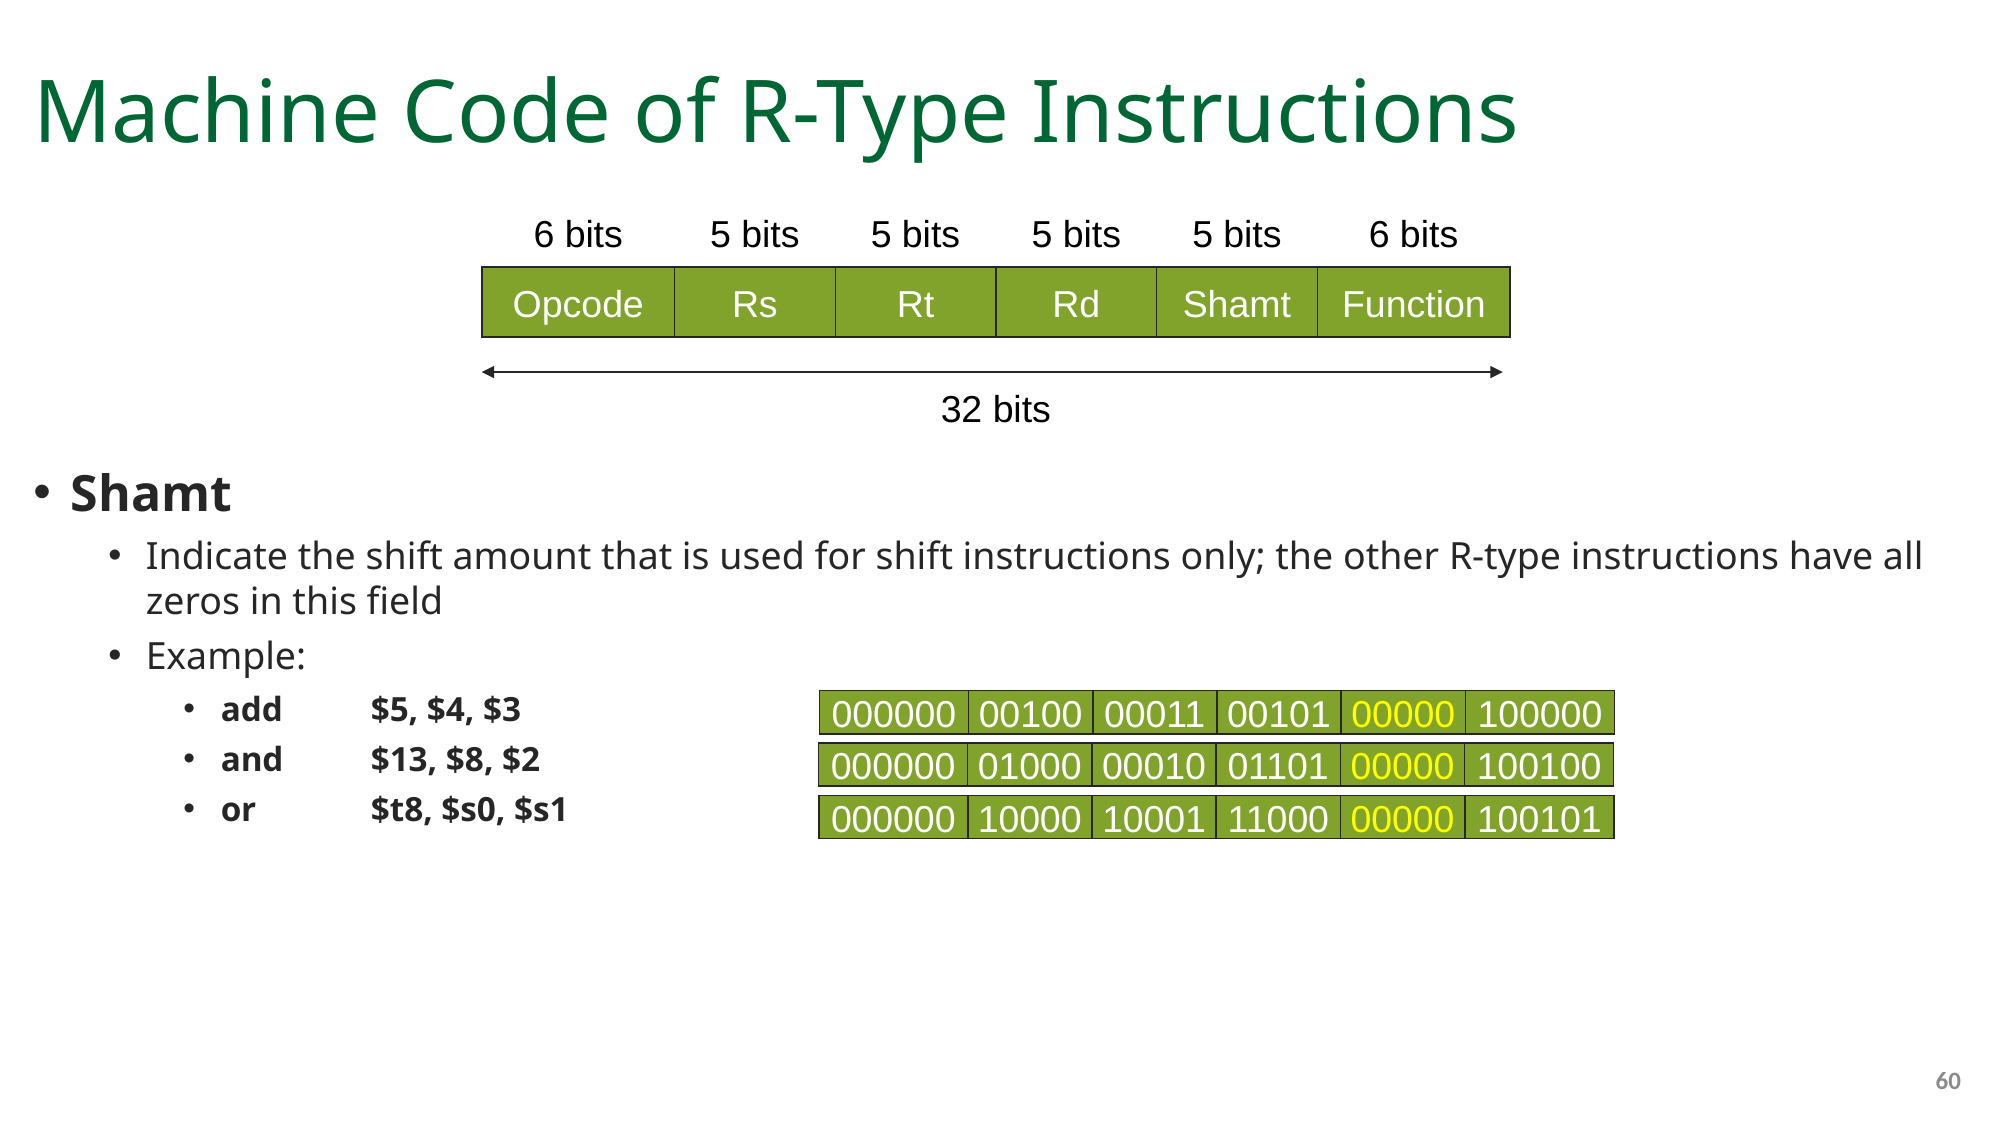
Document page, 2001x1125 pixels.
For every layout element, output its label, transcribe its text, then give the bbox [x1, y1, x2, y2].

text_box 000000 [819, 690, 968, 734]
slide_number 60 [1526, 1050, 1977, 1110]
text_box 00000 [1341, 690, 1465, 734]
text_box 00101 [1216, 690, 1341, 734]
text_box 00011 [1092, 690, 1216, 734]
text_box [818, 743, 1614, 787]
title Machine Code of R-Type Instructions [18, 25, 1977, 169]
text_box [481, 197, 1511, 337]
text_box 32 bits [899, 373, 1093, 442]
text_box 100000 [1465, 690, 1615, 734]
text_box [818, 795, 1614, 839]
text_box 00100 [968, 690, 1092, 734]
list Shamt Indicate the shift amount that is used for shift instructions only; the other R-type instructions have all zeros in this field Example: add $5, $4, $3 and $13, $8, $2 or $t8, $s0, $s1 [18, 454, 1976, 1035]
